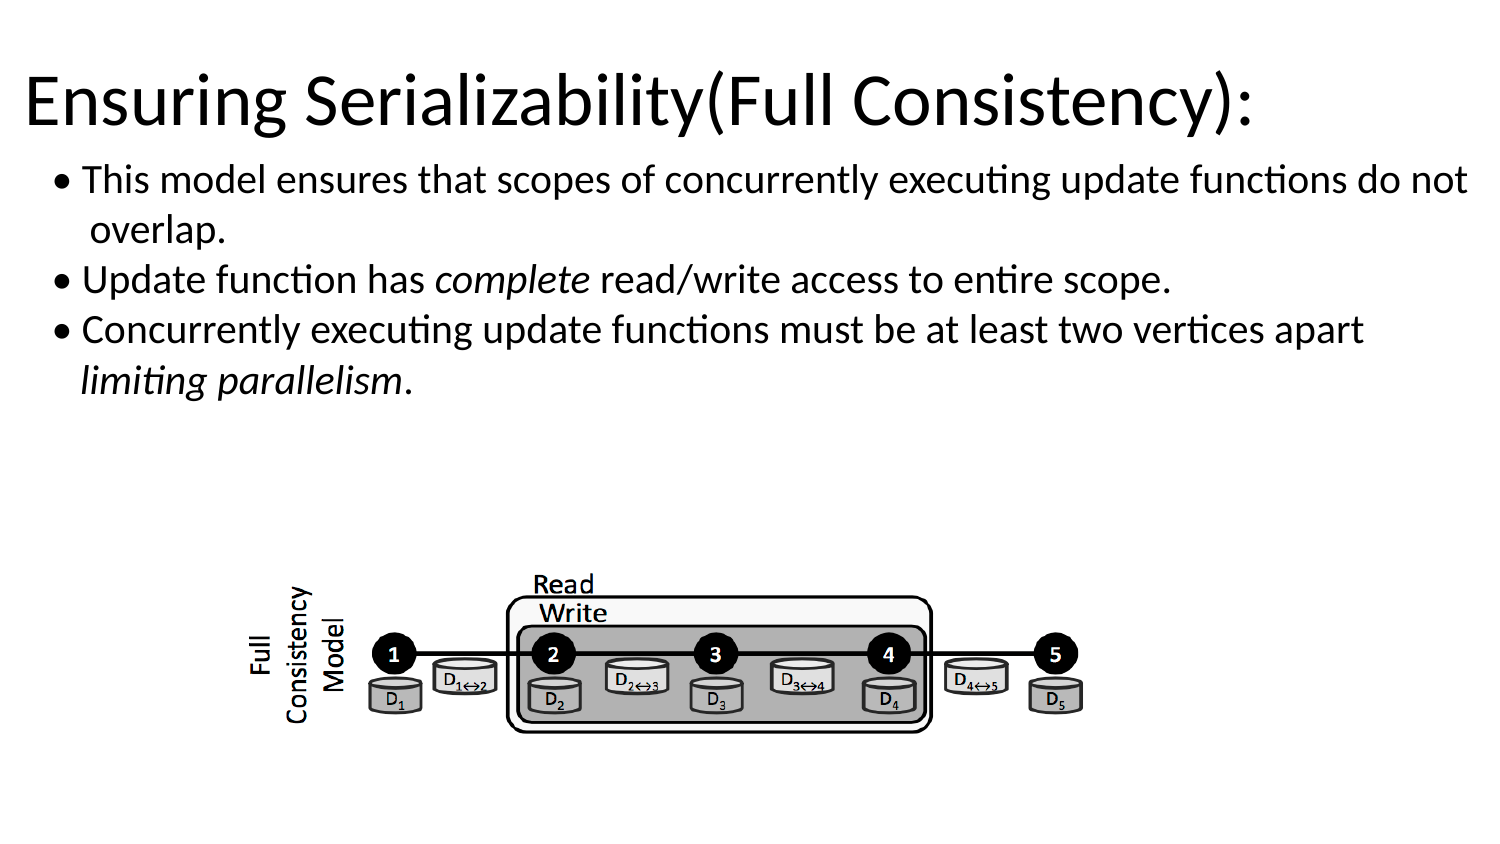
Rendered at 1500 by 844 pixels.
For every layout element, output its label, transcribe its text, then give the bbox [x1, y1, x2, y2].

picture [210, 518, 1181, 745]
title Ensuring Serializability(Full Consistency): [9, 9, 1408, 156]
subtitle • This model ensures that scopes of concurrently executing update functions do not overlap. • Update function has complete read/write access to entire scope. • Concurrently executing update functions must be at least two vertices apart limiting parallelism. [36, 137, 1494, 522]
